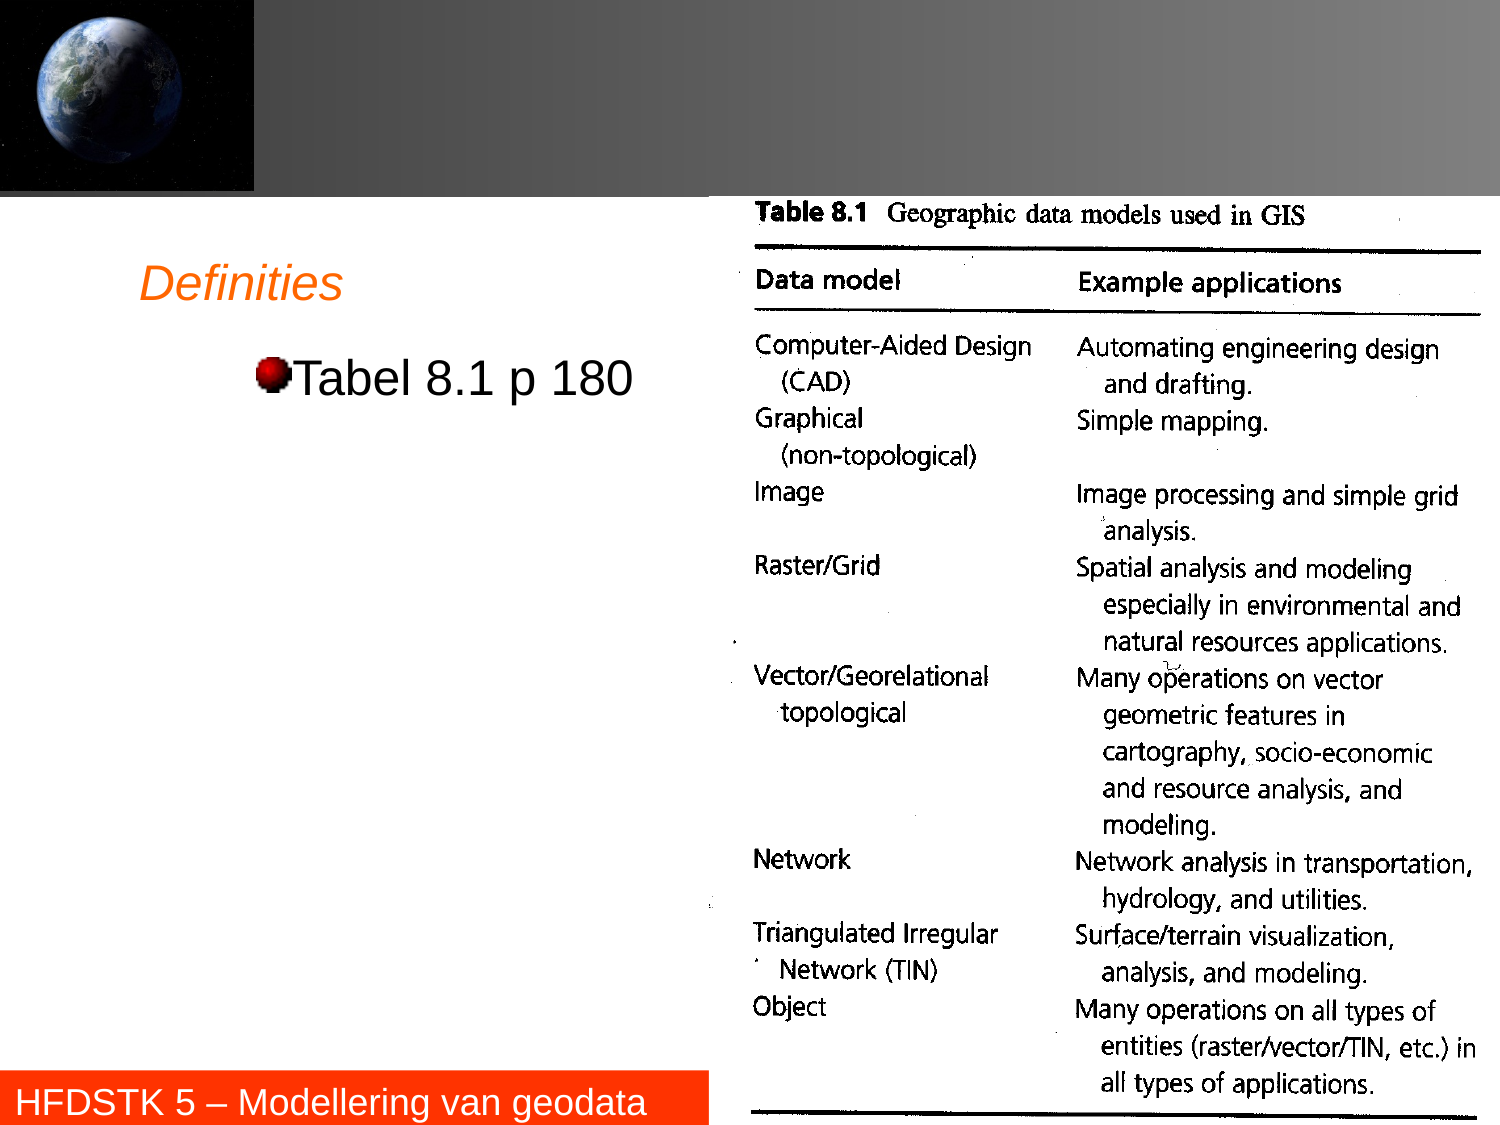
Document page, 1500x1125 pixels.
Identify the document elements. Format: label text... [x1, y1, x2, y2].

text_box Definities [123, 243, 703, 319]
picture [0, 0, 255, 191]
picture [708, 196, 1500, 1125]
text_box Tabel 8.1 p 180 [242, 337, 703, 413]
text_box [256, 0, 1500, 197]
text_box HFDSTK 5 – Modellering van geodata [0, 1070, 703, 1125]
picture [256, 357, 292, 393]
